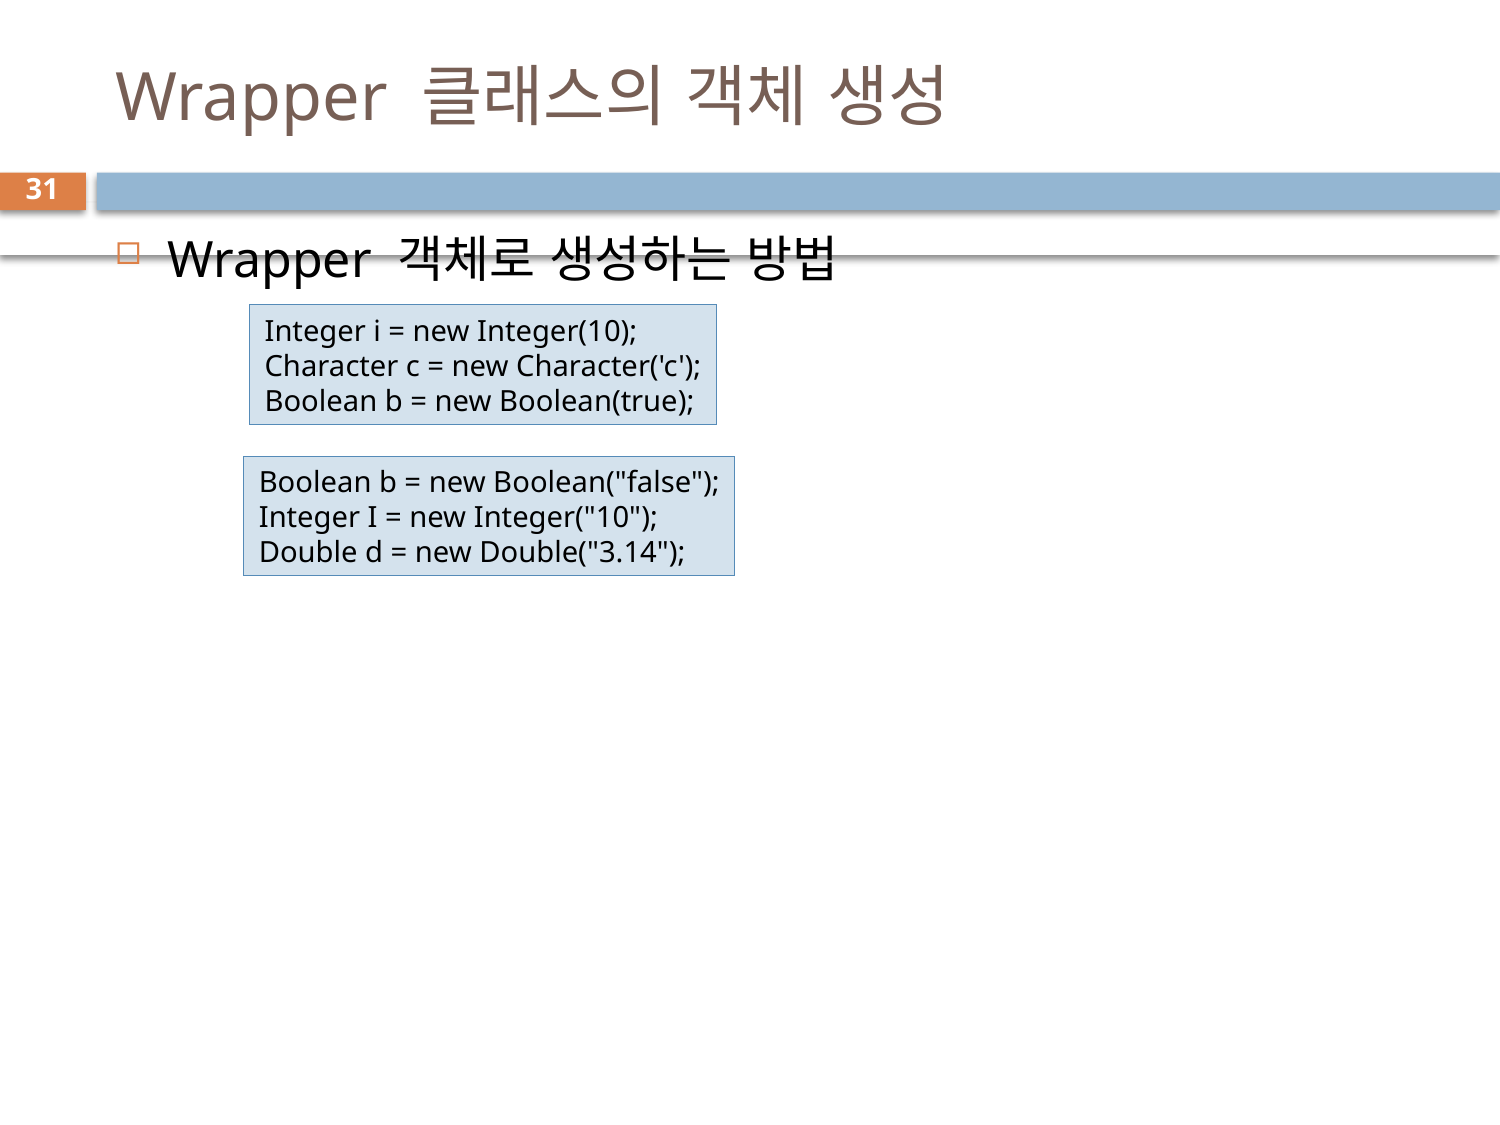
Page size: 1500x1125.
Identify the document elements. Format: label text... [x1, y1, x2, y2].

text_box Integer i = new Integer(10); Character c = new Character('c'); Boolean b = new Boolean(true); [249, 304, 717, 425]
slide_number 31 [0, 170, 87, 211]
text_box Boolean b = new Boolean("false"); Integer I = new Integer("10"); Double d = new Double("3.14"); [243, 456, 735, 576]
list Wrapper 객체로 생성하는 방법 [100, 219, 1438, 1047]
title Wrapper 클래스의 객체 생성 [100, 37, 1438, 149]
